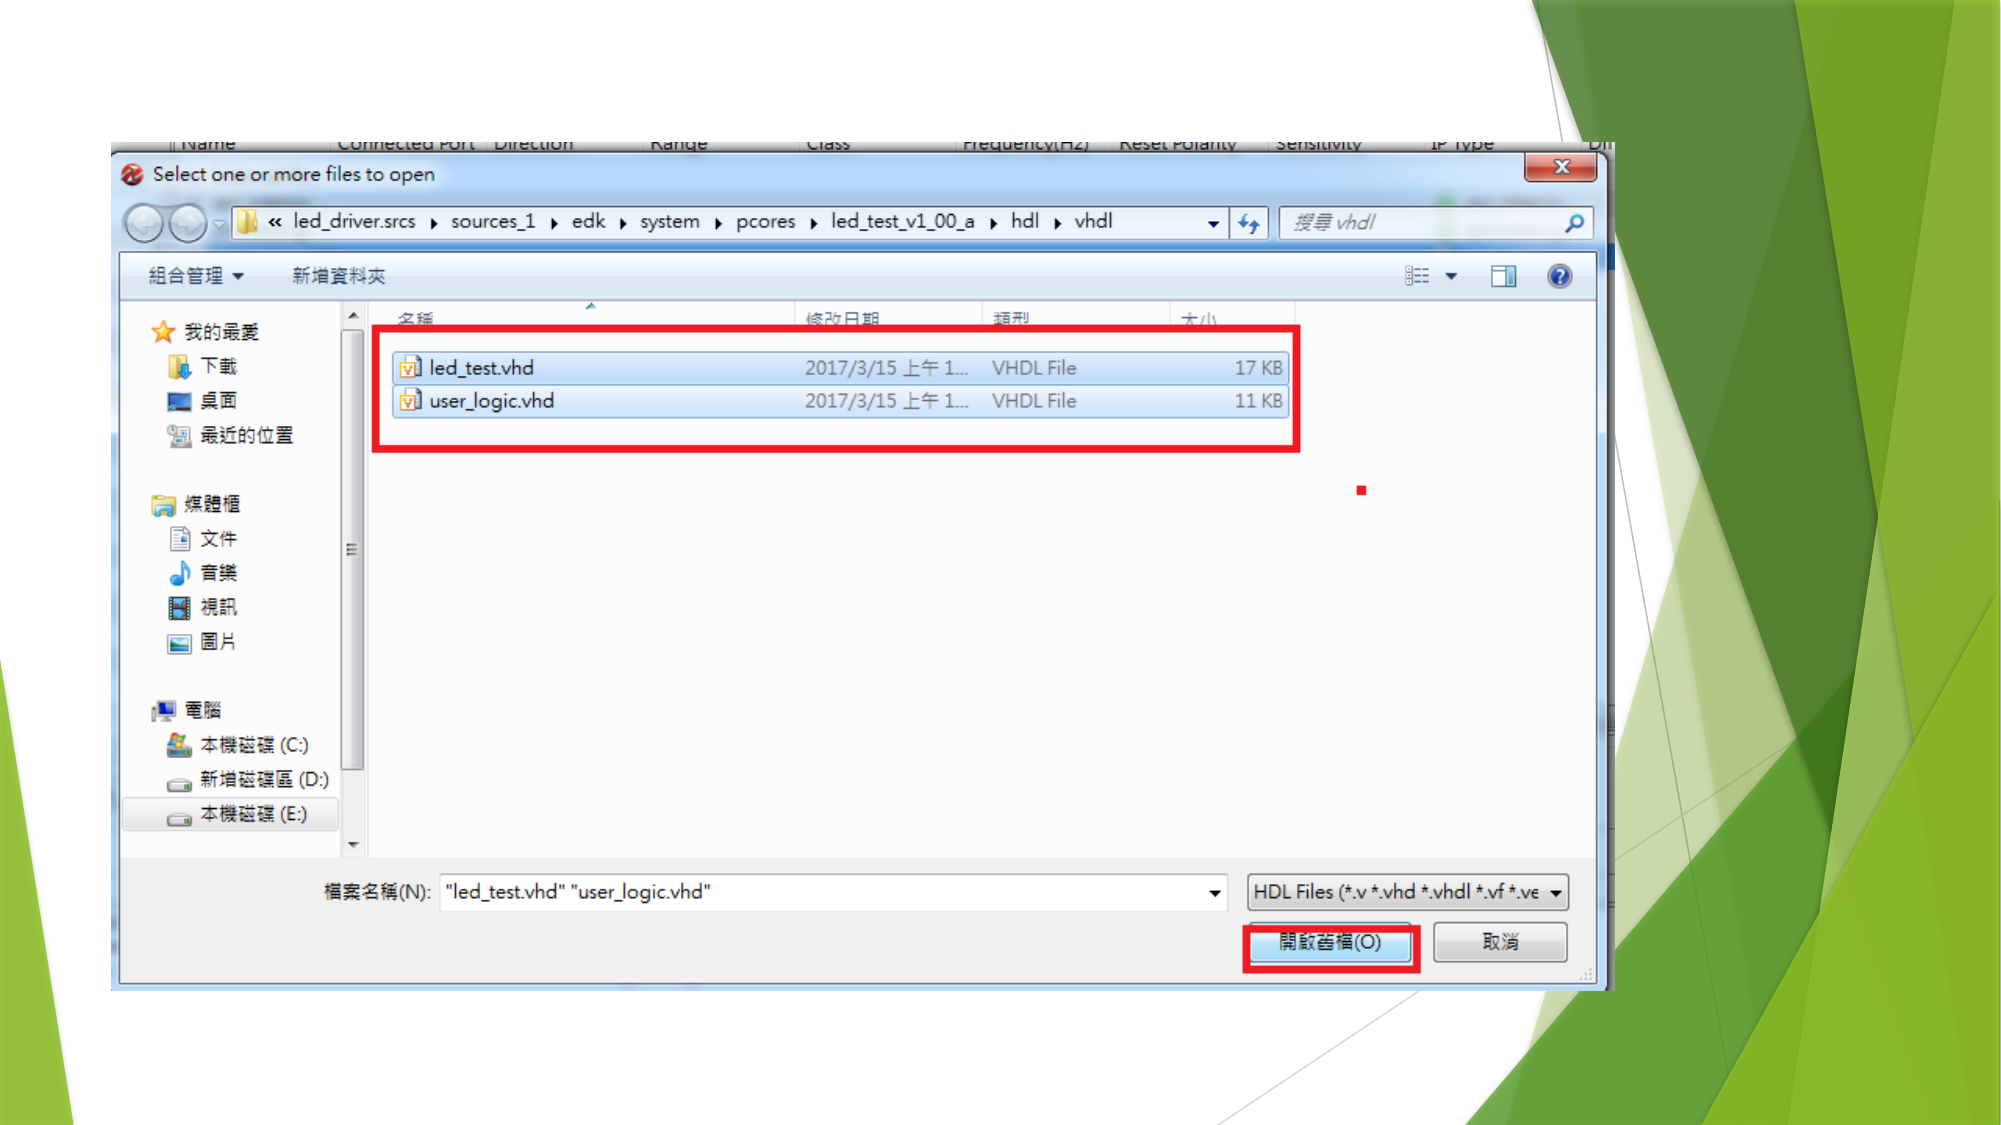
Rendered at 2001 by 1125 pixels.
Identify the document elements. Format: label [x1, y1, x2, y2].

picture [110, 142, 1615, 992]
